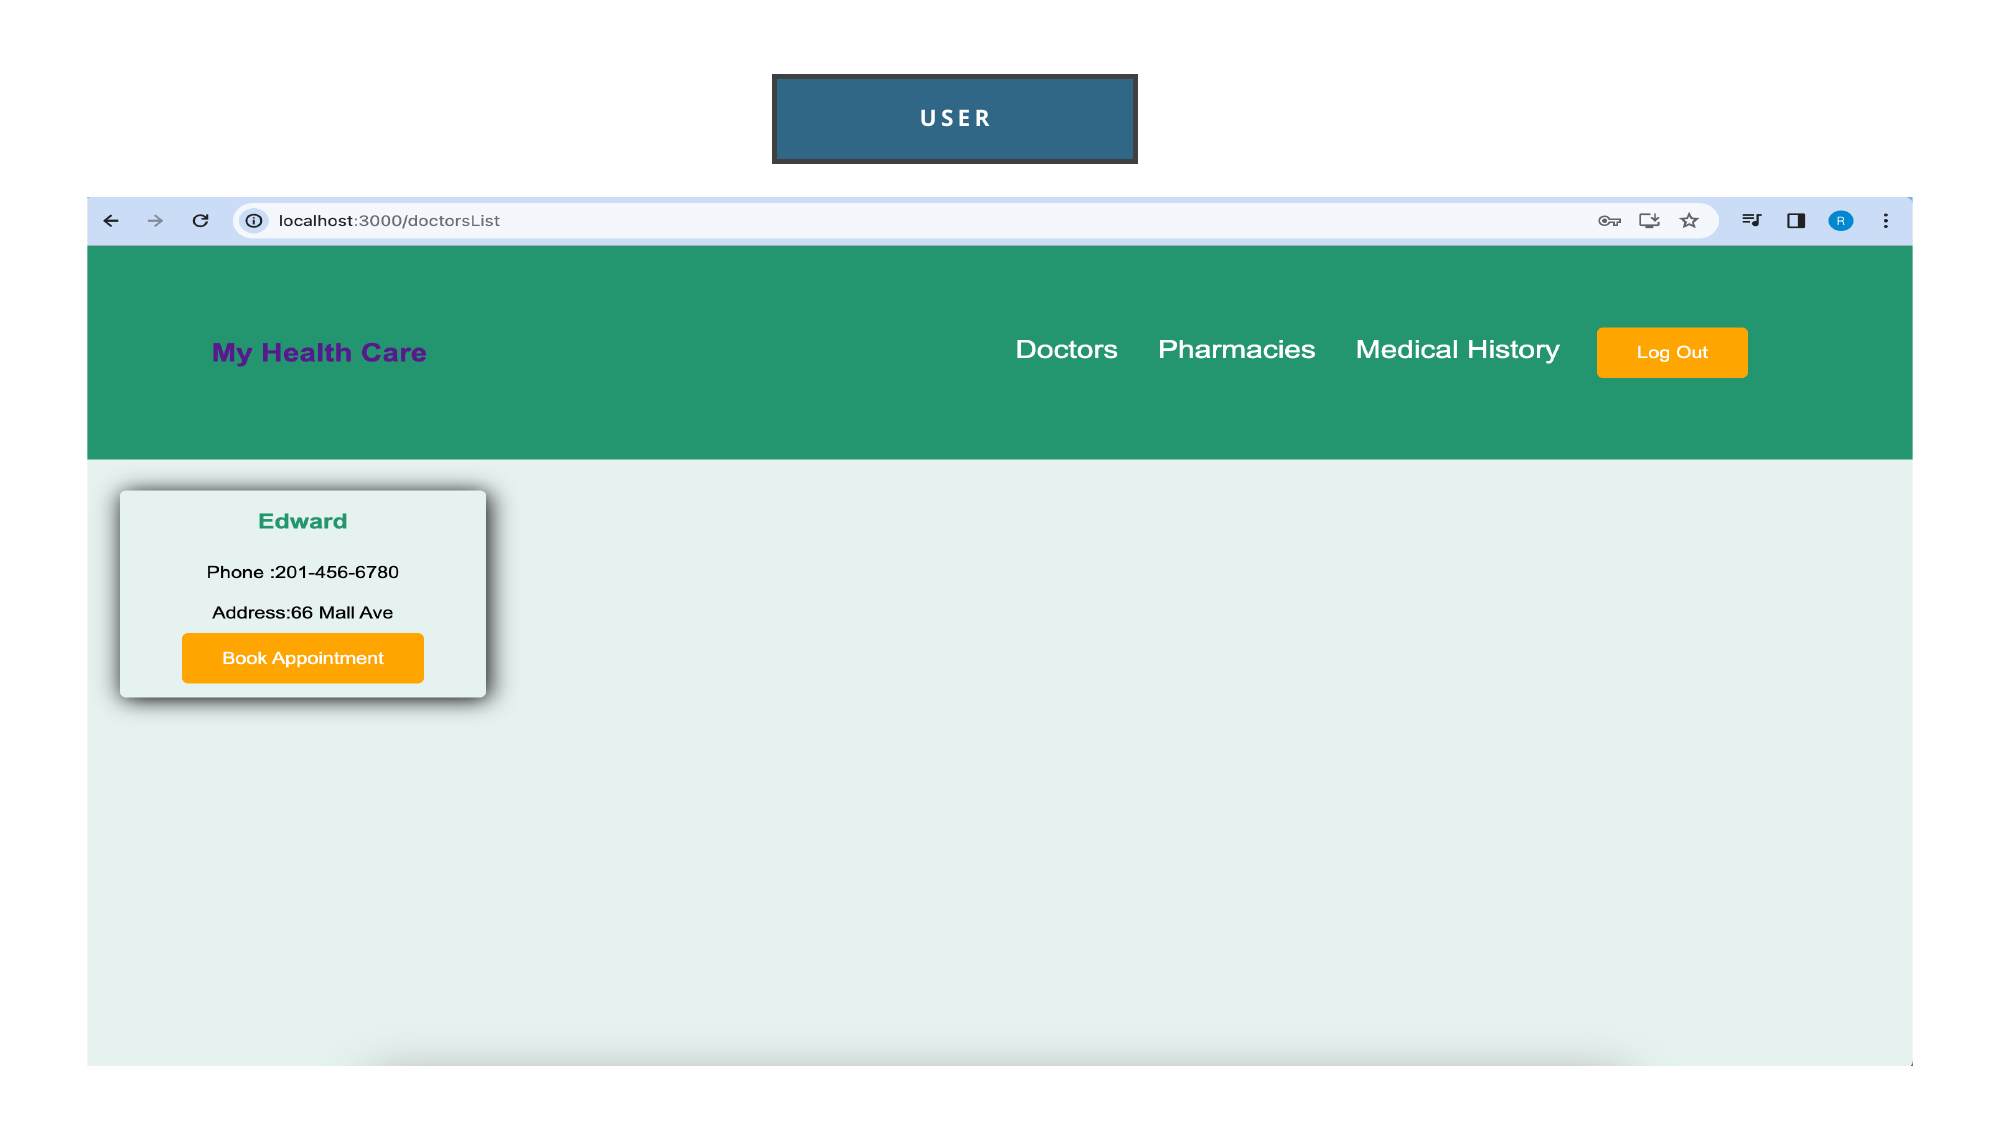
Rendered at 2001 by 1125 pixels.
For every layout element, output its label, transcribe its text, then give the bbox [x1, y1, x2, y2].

picture [87, 197, 1913, 1066]
title User [772, 74, 1138, 164]
